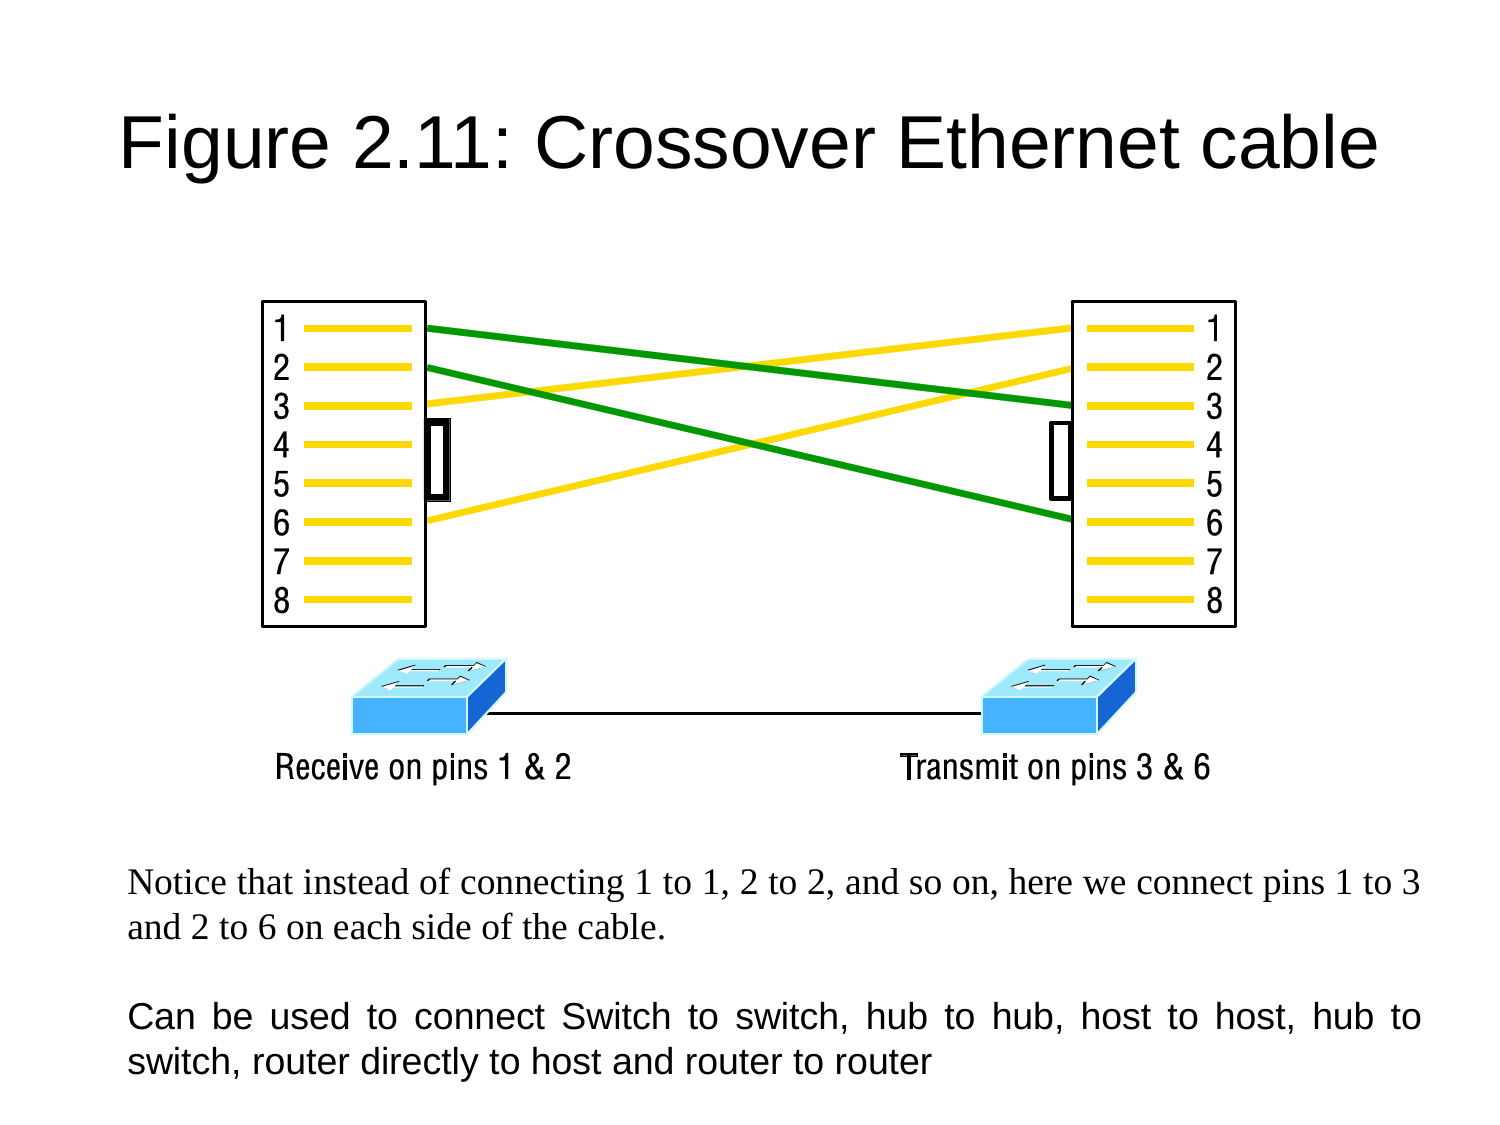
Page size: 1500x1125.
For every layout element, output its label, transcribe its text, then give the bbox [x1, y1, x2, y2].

text_box Notice that instead of connecting 1 to 1, 2 to 2, and so on, here we connect pins 1 to 3 and 2 to 6 on each side of the cable. Can be used to connect Switch to switch, hub to hub, host to host, hub to switch, router directly to host and router to router [112, 849, 1438, 1090]
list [260, 299, 1240, 788]
title Figure 2.11: Crossover Ethernet cable [75, 45, 1425, 233]
